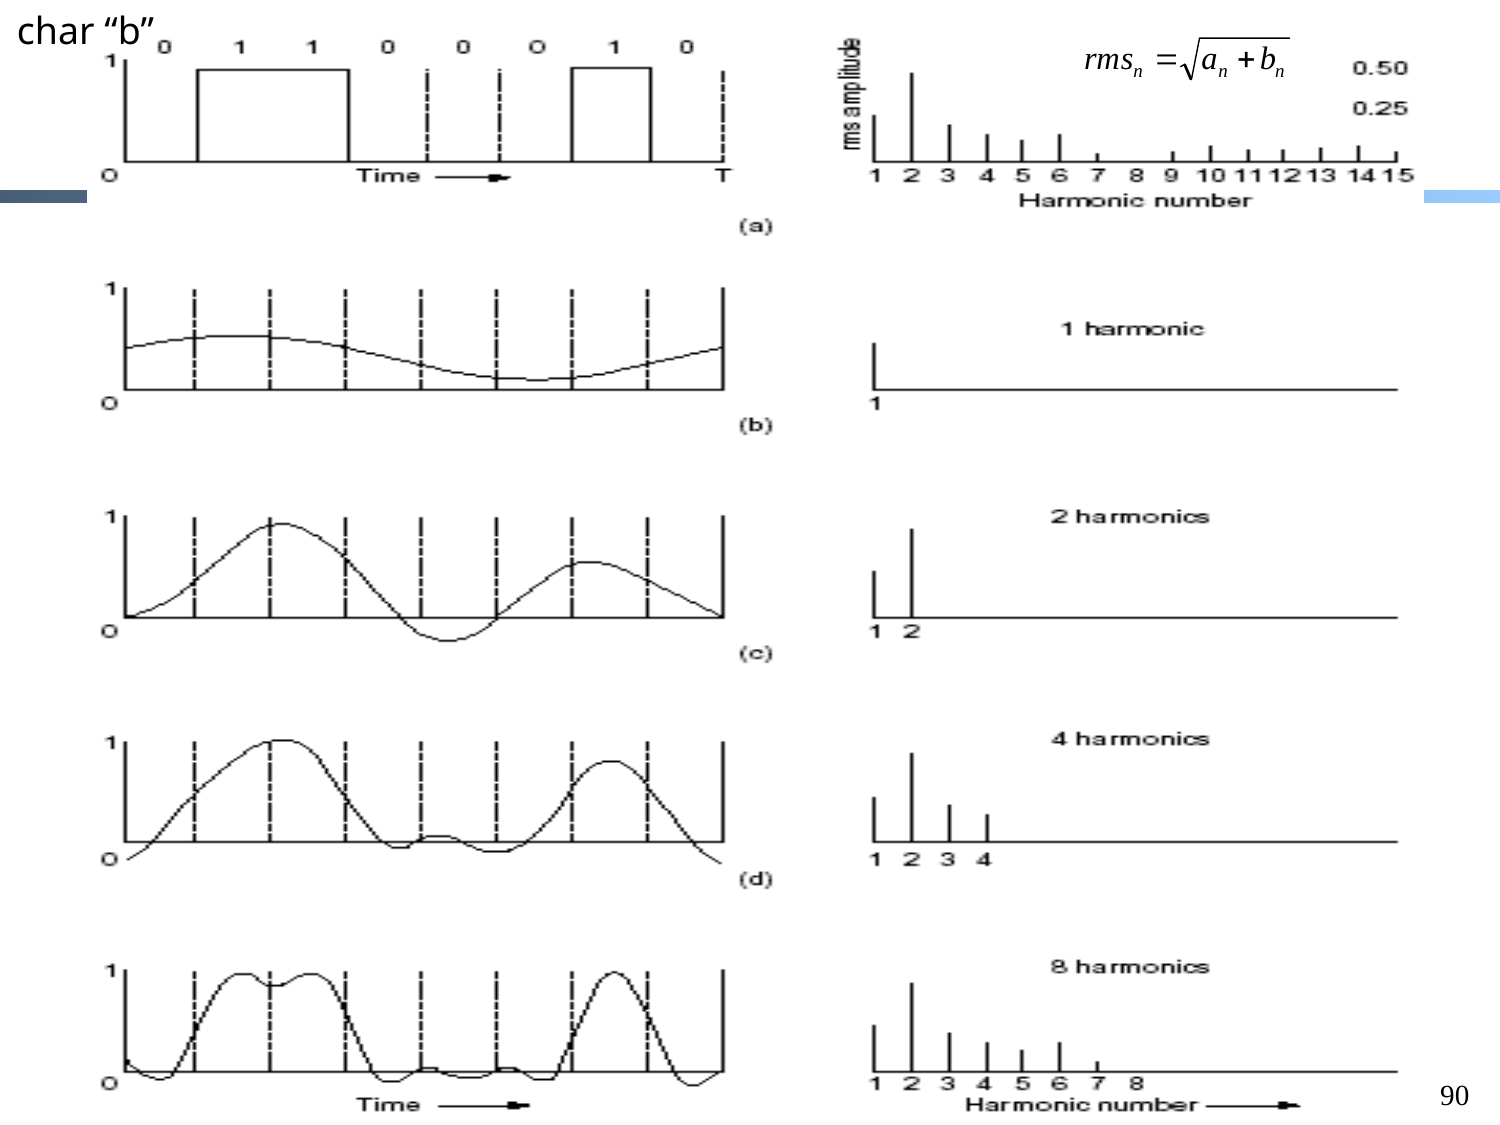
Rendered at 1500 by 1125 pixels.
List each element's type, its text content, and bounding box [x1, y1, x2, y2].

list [87, 32, 1425, 1125]
text_box 90 [1429, 1068, 1500, 1125]
text_box char “b” [2, 0, 170, 60]
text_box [1078, 30, 1297, 89]
